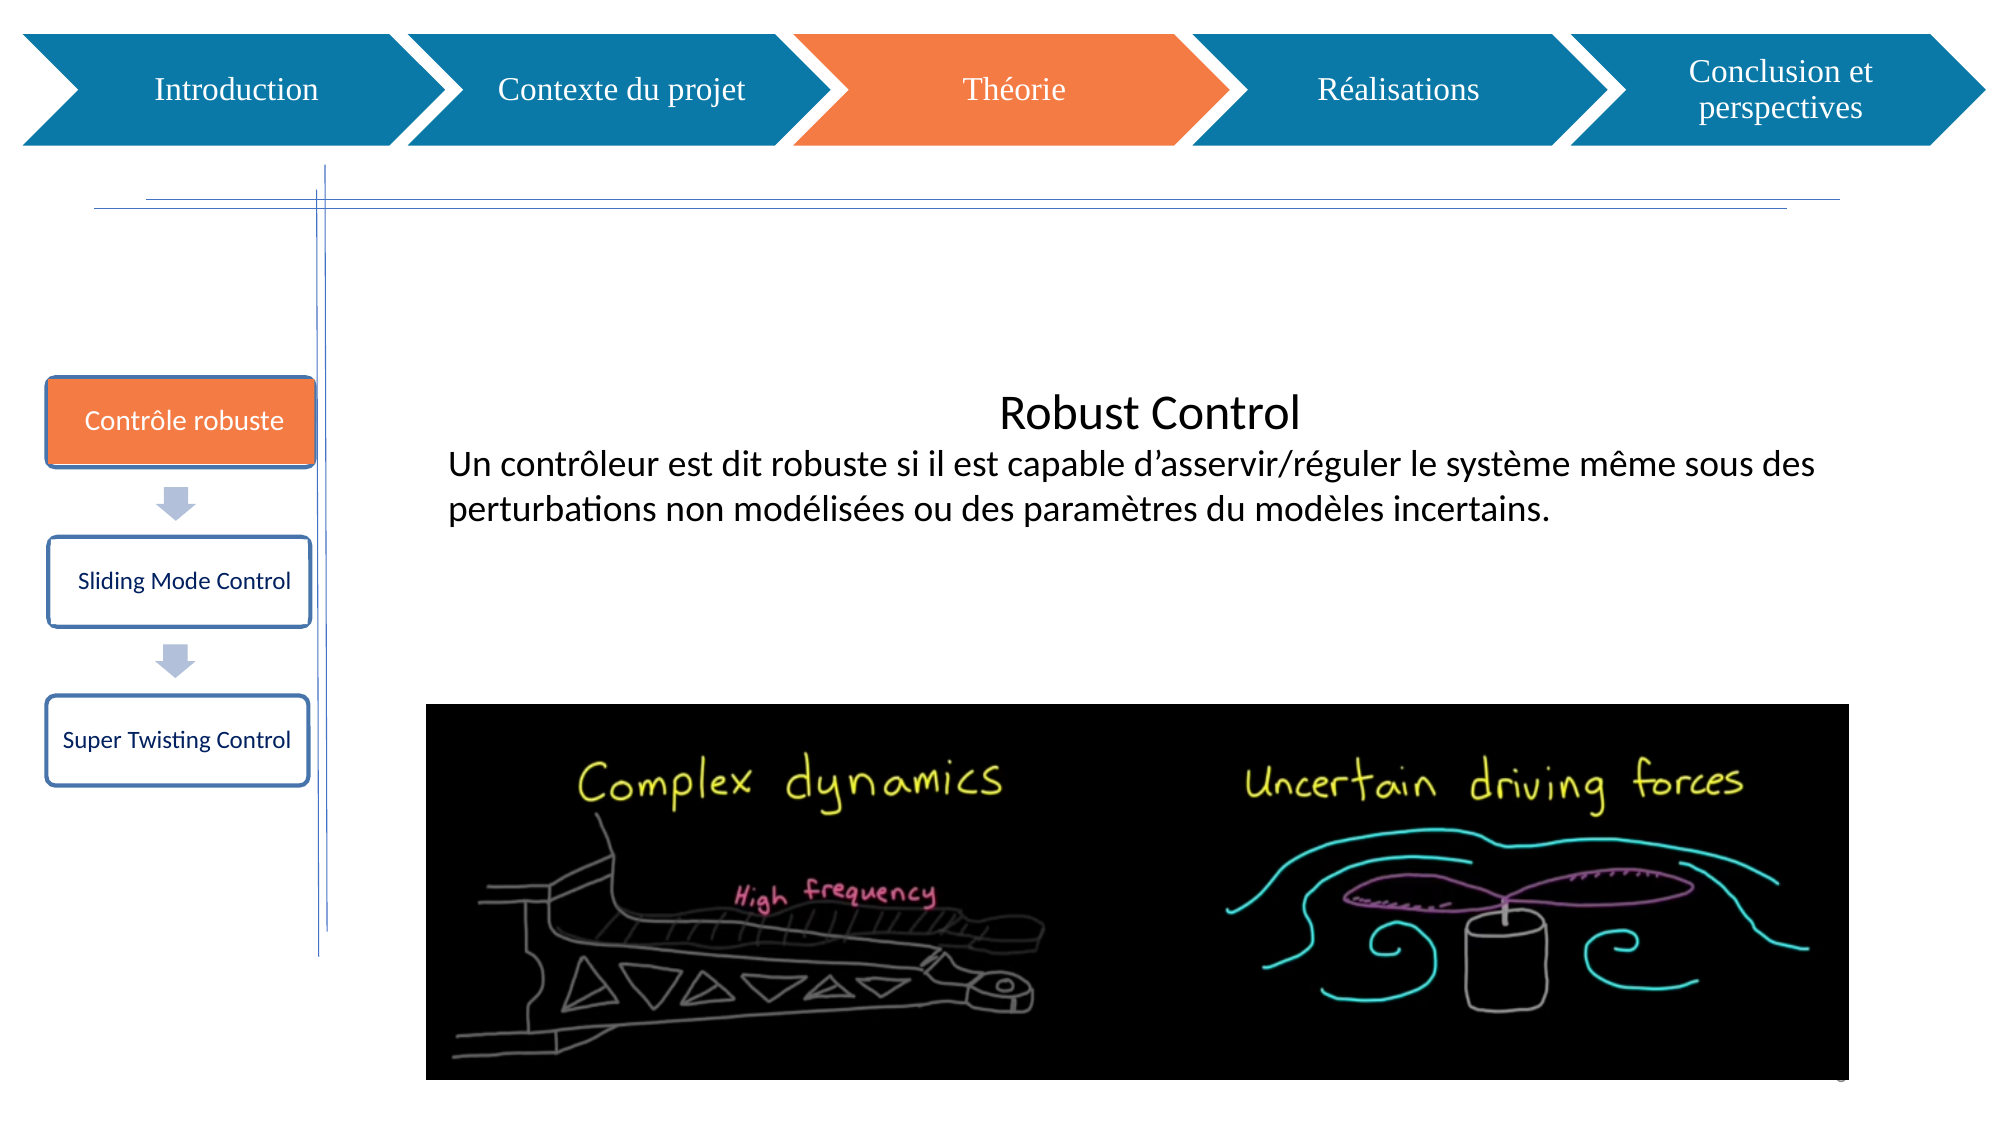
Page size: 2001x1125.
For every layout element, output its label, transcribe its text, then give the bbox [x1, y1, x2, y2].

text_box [324, 164, 328, 208]
text_box Robust Control Un contrôleur est dit robuste si il est capable d’asservir/réguler le système même sous des perturbations non modélisées ou des paramètres du modèles incertains. [433, 371, 1868, 537]
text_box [154, 644, 196, 679]
picture [426, 704, 1849, 1080]
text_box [48, 536, 311, 627]
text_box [46, 695, 309, 786]
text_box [46, 377, 315, 468]
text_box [155, 487, 197, 521]
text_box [19, 32, 1988, 147]
slide_number 6 [1412, 1042, 1863, 1103]
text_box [324, 209, 328, 932]
